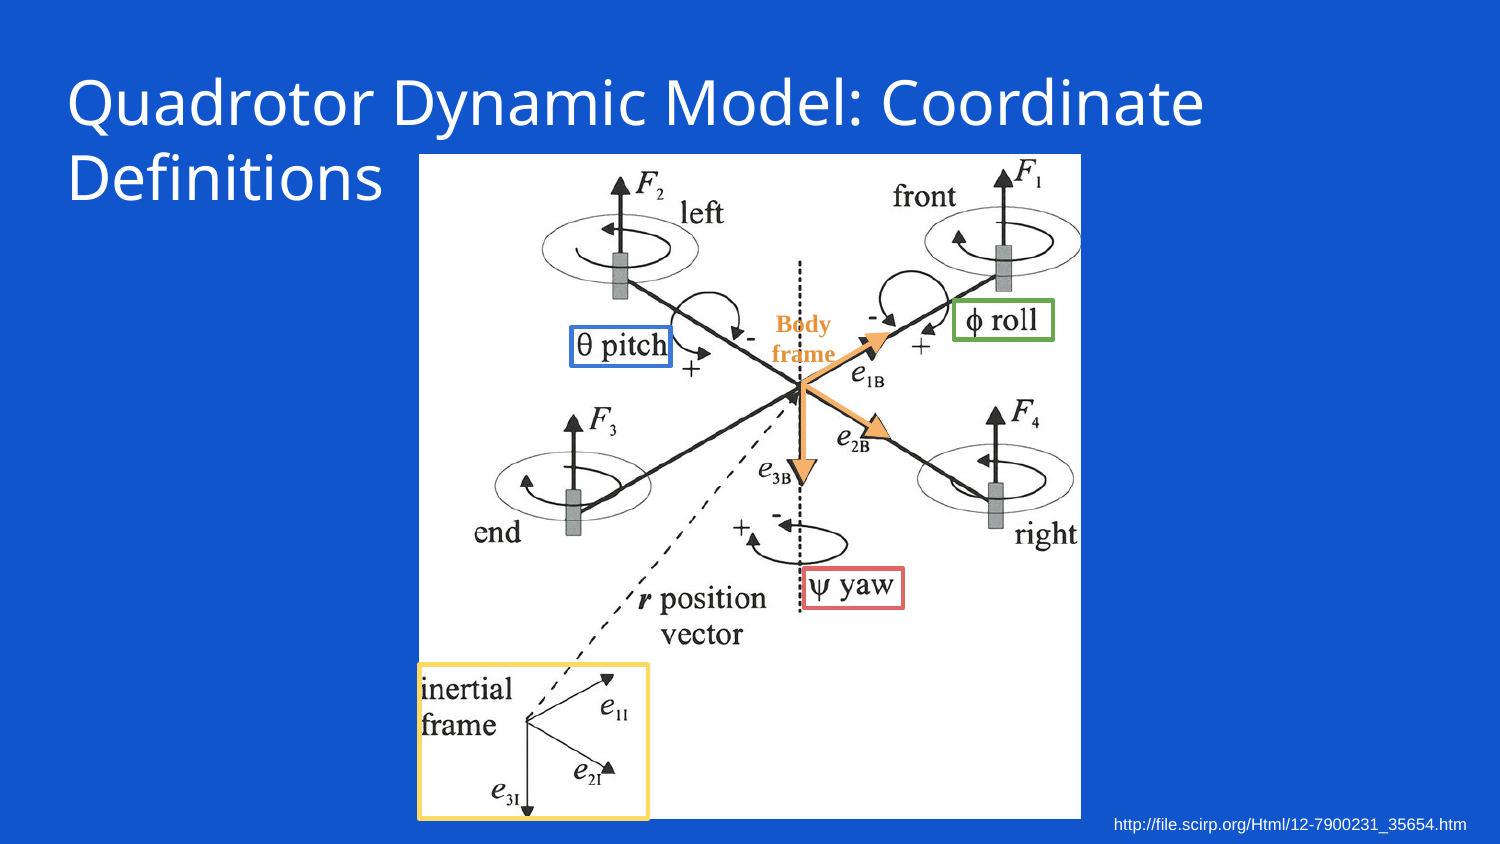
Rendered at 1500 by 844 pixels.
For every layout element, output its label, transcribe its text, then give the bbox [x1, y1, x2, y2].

picture [419, 154, 1081, 819]
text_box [801, 331, 891, 384]
title Quadrotor Dynamic Model: Coordinate Definitions [51, 48, 1449, 142]
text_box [809, 391, 891, 439]
text_box http://file.scirp.org/Html/12-7900231_35654.htm [1052, 804, 1500, 844]
